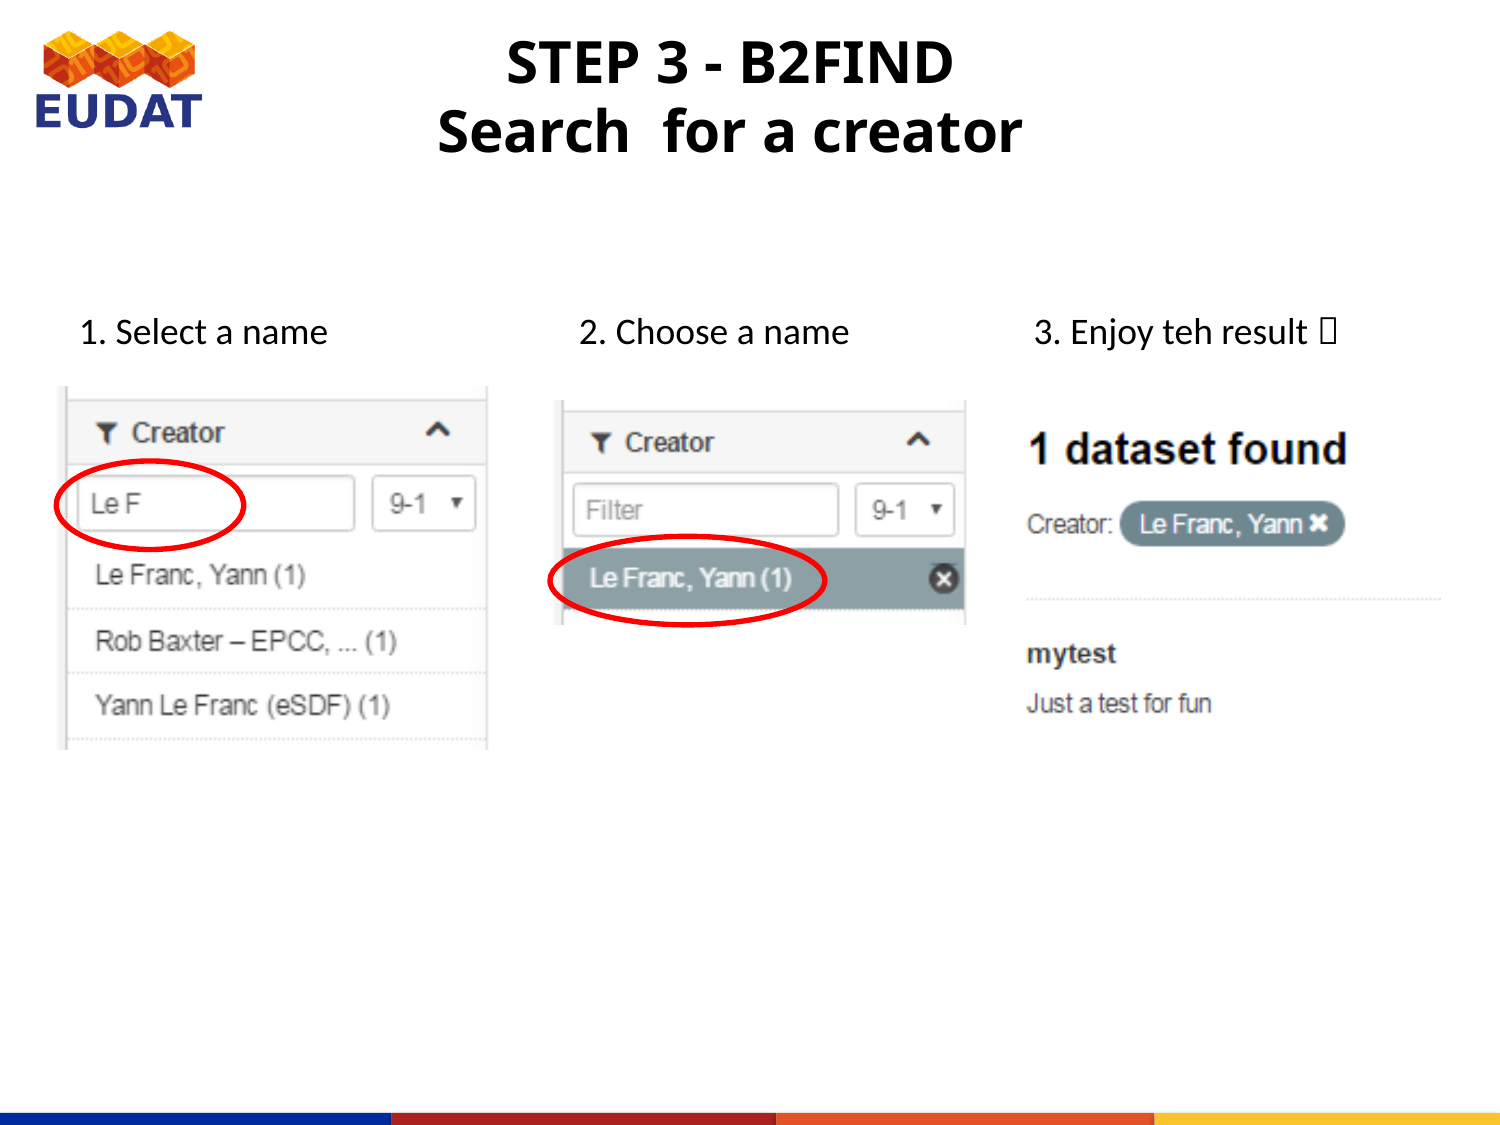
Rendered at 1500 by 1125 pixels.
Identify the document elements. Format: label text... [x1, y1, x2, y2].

picture [549, 399, 981, 626]
text_box STEP 3 - B2FIND Search for a creator [287, 25, 1175, 165]
text_box 3. Enjoy teh result  [1018, 299, 1355, 360]
text_box 1. Select a name [64, 299, 344, 360]
picture [49, 386, 501, 751]
text_box 2. Choose a name [564, 299, 866, 360]
picture [999, 399, 1441, 751]
picture [8, 0, 210, 161]
